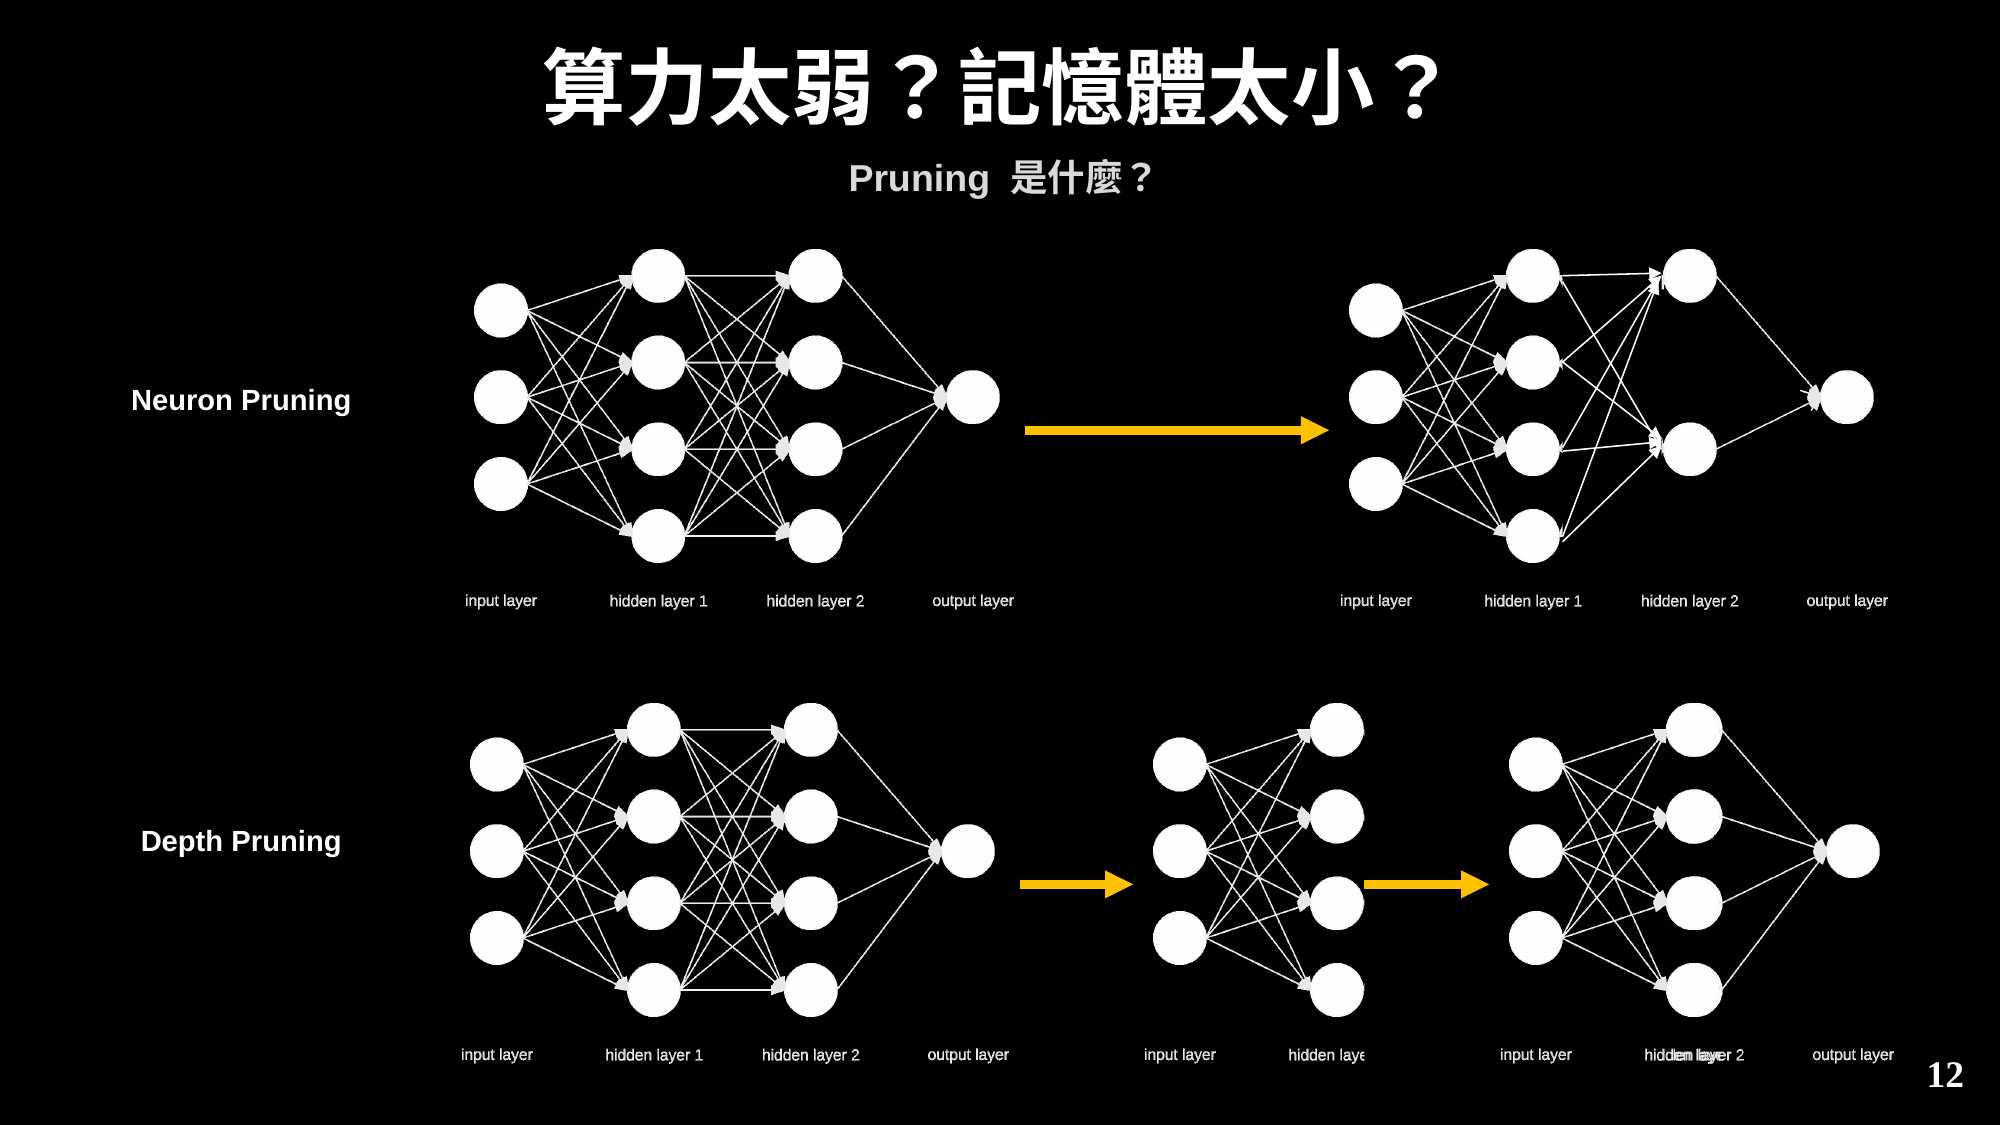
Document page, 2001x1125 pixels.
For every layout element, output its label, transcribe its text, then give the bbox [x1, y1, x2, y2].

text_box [1328, 243, 1900, 617]
picture [1132, 697, 1365, 1071]
text_box Neuron Pruning [78, 377, 397, 462]
text_box Depth Pruning [78, 818, 397, 904]
title 算力太弱？記憶體太小？ [450, 56, 1550, 144]
picture [449, 697, 1020, 1071]
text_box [1488, 697, 1905, 1071]
list Pruning 是什麼？ [721, 151, 1279, 237]
picture [454, 243, 1025, 617]
slide_number 12 [1718, 1042, 1980, 1103]
